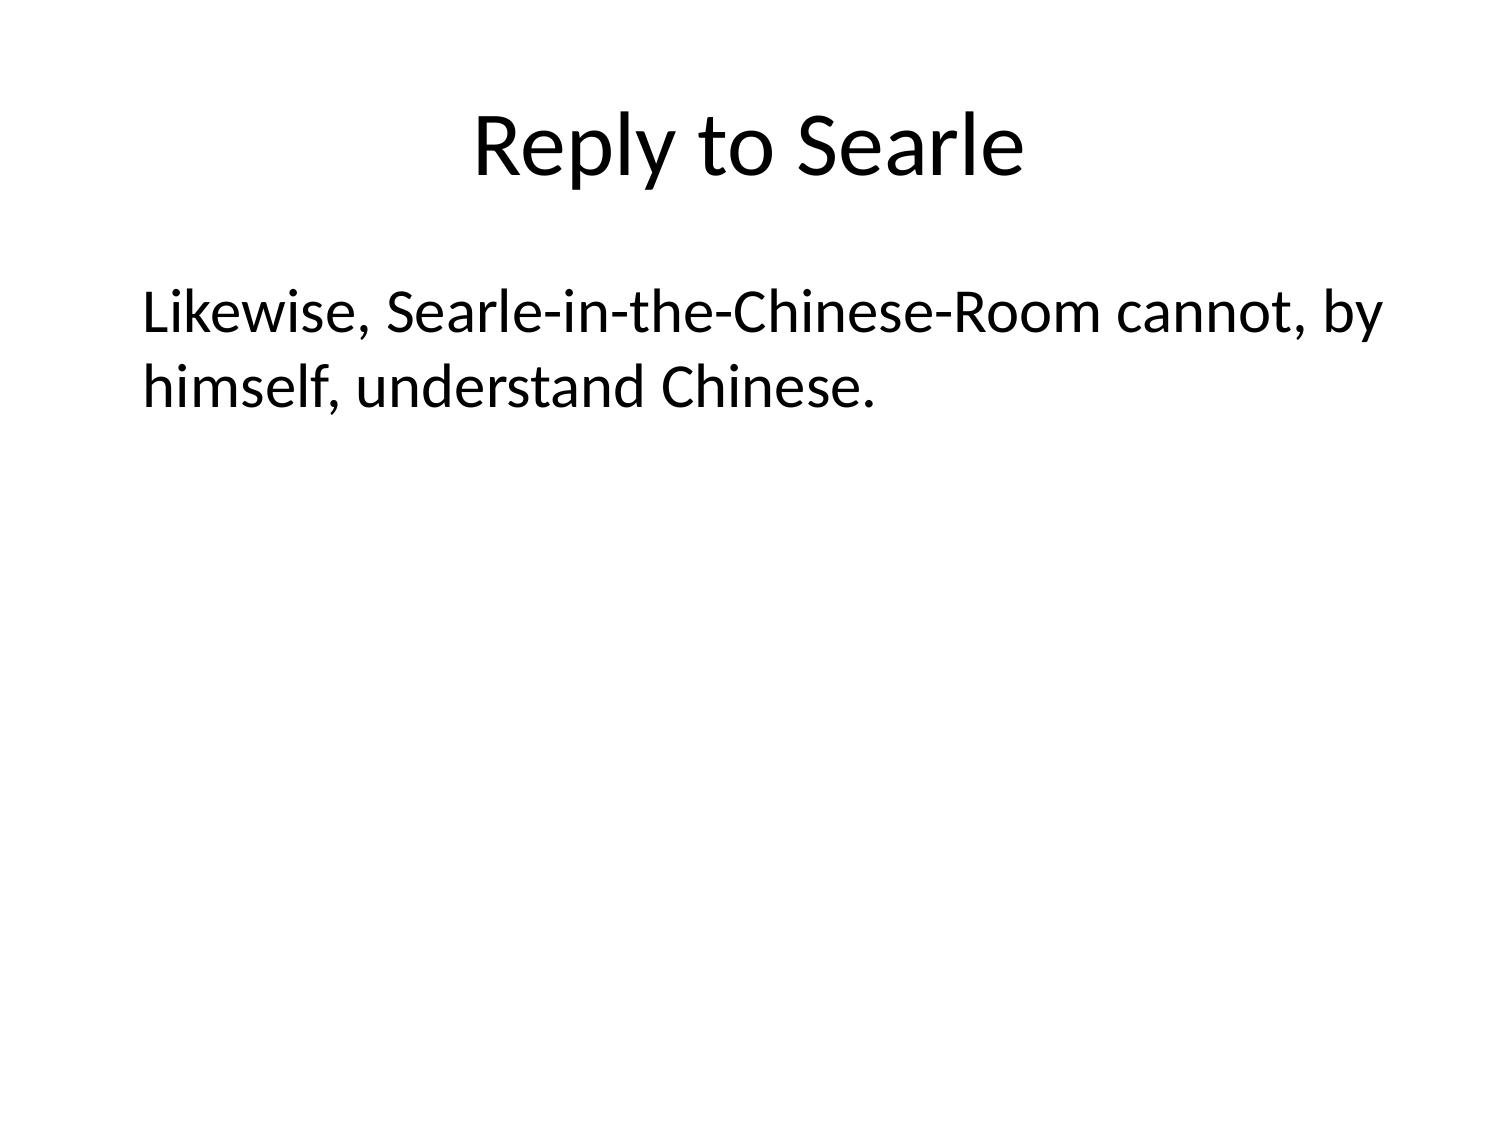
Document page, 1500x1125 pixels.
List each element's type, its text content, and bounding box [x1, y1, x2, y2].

list Likewise, Searle-in-the-Chinese-Room cannot, by himself, understand Chinese. But if we combine Searle in the right way with other components that are equally ignorant of Chinese (the instruction manuals, the robotic feedback sensors, etc.), we do get a system that understands Chinese. At least, nothing that Searle has argued gives us a reason to think otherwise. [75, 262, 1425, 1005]
title Reply to Searle [75, 45, 1425, 233]
